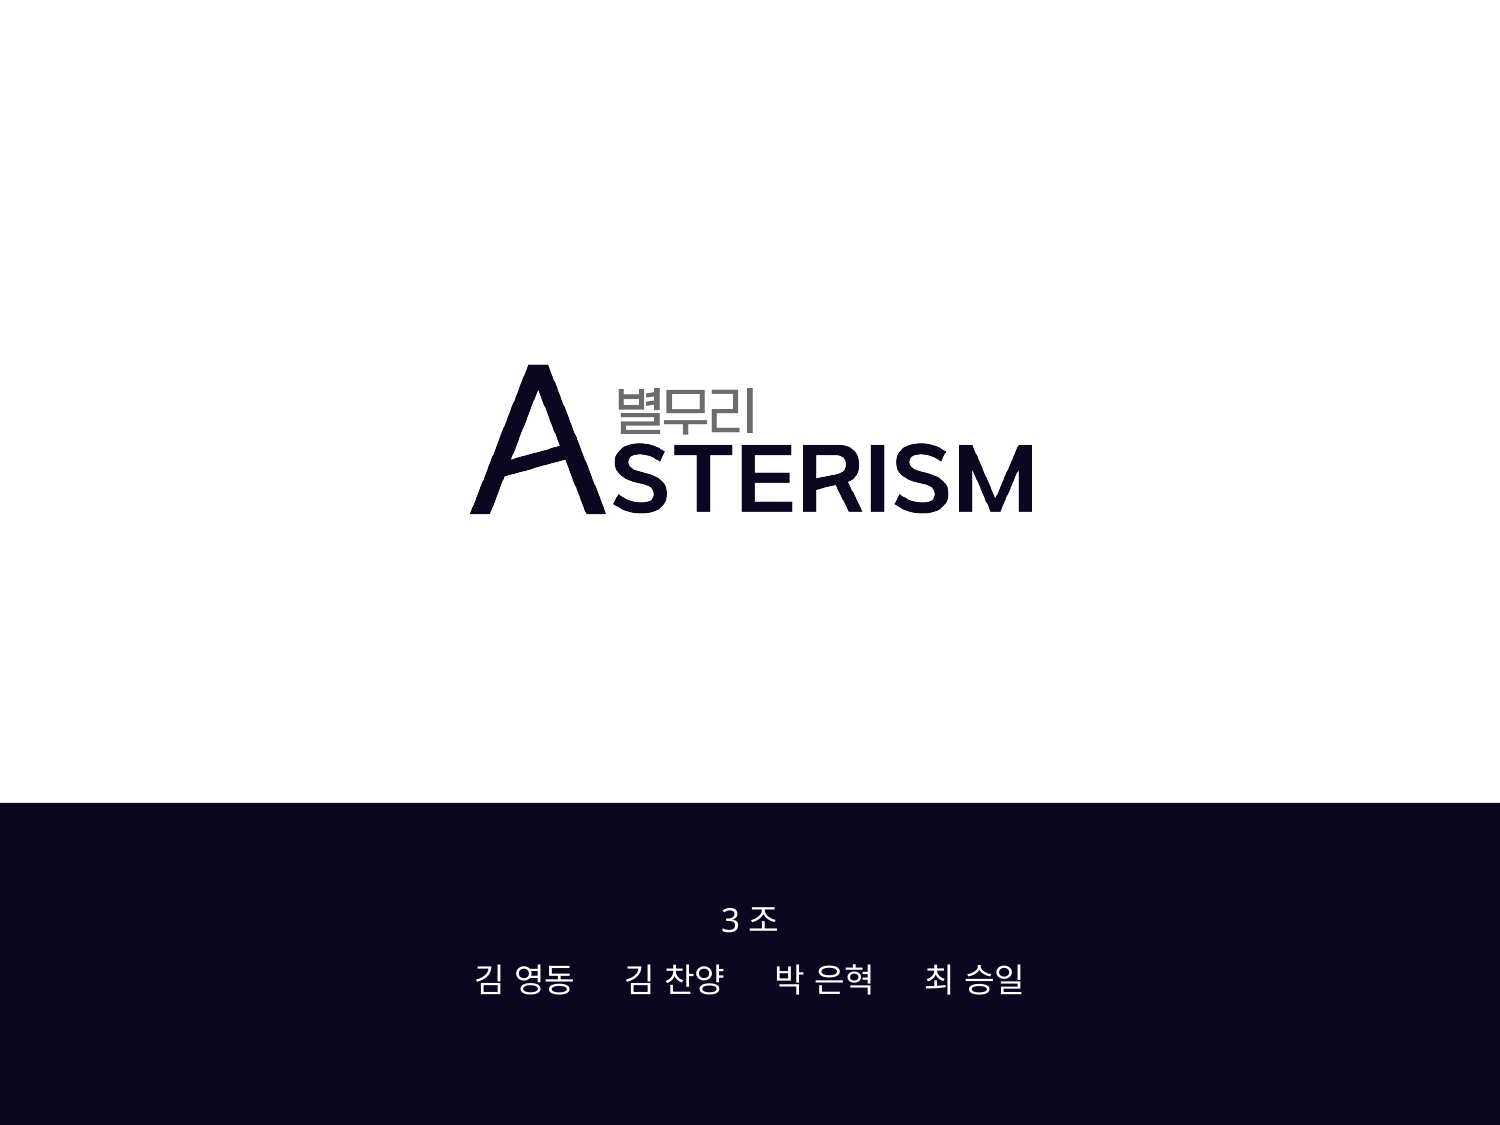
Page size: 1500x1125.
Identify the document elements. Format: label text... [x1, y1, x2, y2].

text_box [0, 802, 1500, 1125]
picture [462, 339, 1038, 568]
text_box 3조 김 영동 김 찬양 박 은혁 최 승일 [422, 872, 1078, 1007]
